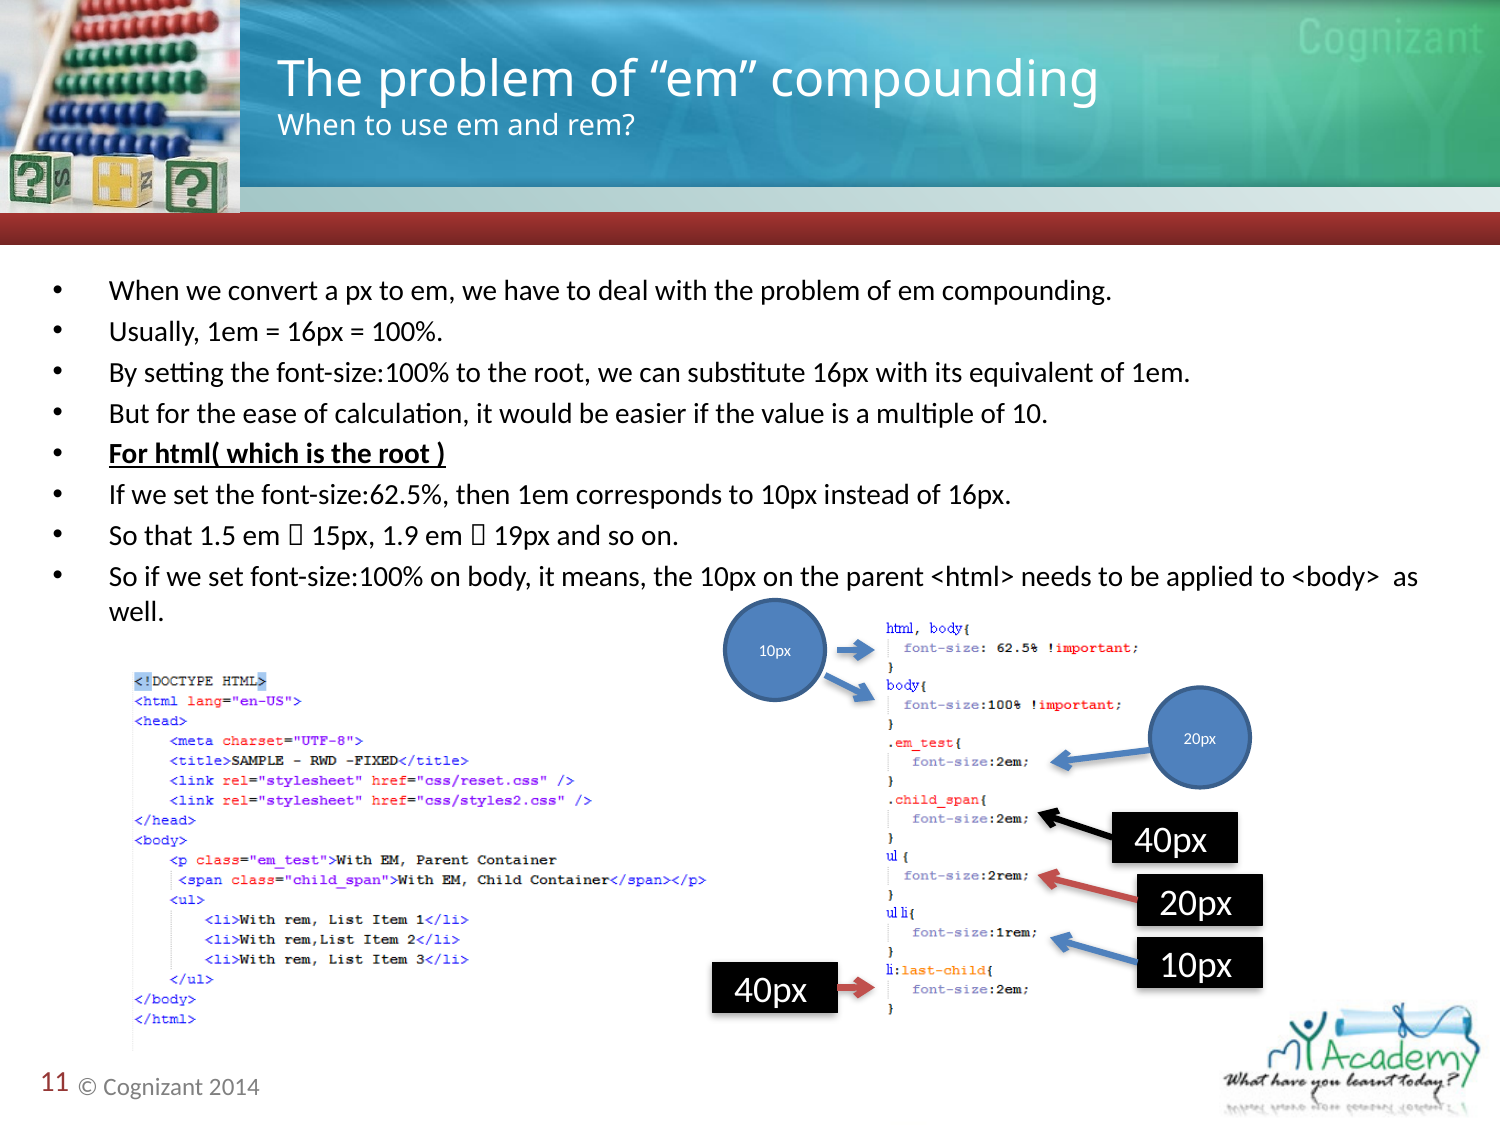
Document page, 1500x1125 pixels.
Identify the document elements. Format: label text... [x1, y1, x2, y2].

text_box 40px [729, 962, 838, 1013]
text_box 40px [1156, 812, 1238, 863]
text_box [1037, 874, 1138, 901]
slide_number 11 [24, 1054, 100, 1100]
text_box 20px [1156, 685, 1253, 790]
title The problem of “em” compounding When to use em and rem? [262, 0, 1500, 188]
text_box 20px [1156, 874, 1263, 926]
text_box 10px [1156, 937, 1263, 988]
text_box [1049, 937, 1138, 963]
text_box 10px [722, 597, 828, 703]
list When we convert a px to em, we have to deal with the problem of em compounding. Usually, 1em = 16px = 100%. By setting the font-size:100% to the root, we can substitute 16px with its equivalent of 1em. But for the ease of calculation, it would be easier if the value is a multiple of 10. For html( which is the root ) If we set the font-size:62.5%, then 1em corresponds to 10px instead of 16px. So that 1.5 em  15px, 1.9 em  19px and so on. So if we set font-size:100% on body, it means, the 10px on the parent <html> needs to be applied to <body> as well. [37, 263, 1463, 1026]
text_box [1037, 812, 1113, 838]
picture [0, 245, 1500, 1125]
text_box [1049, 749, 1151, 763]
picture [0, 0, 262, 213]
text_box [824, 674, 876, 701]
